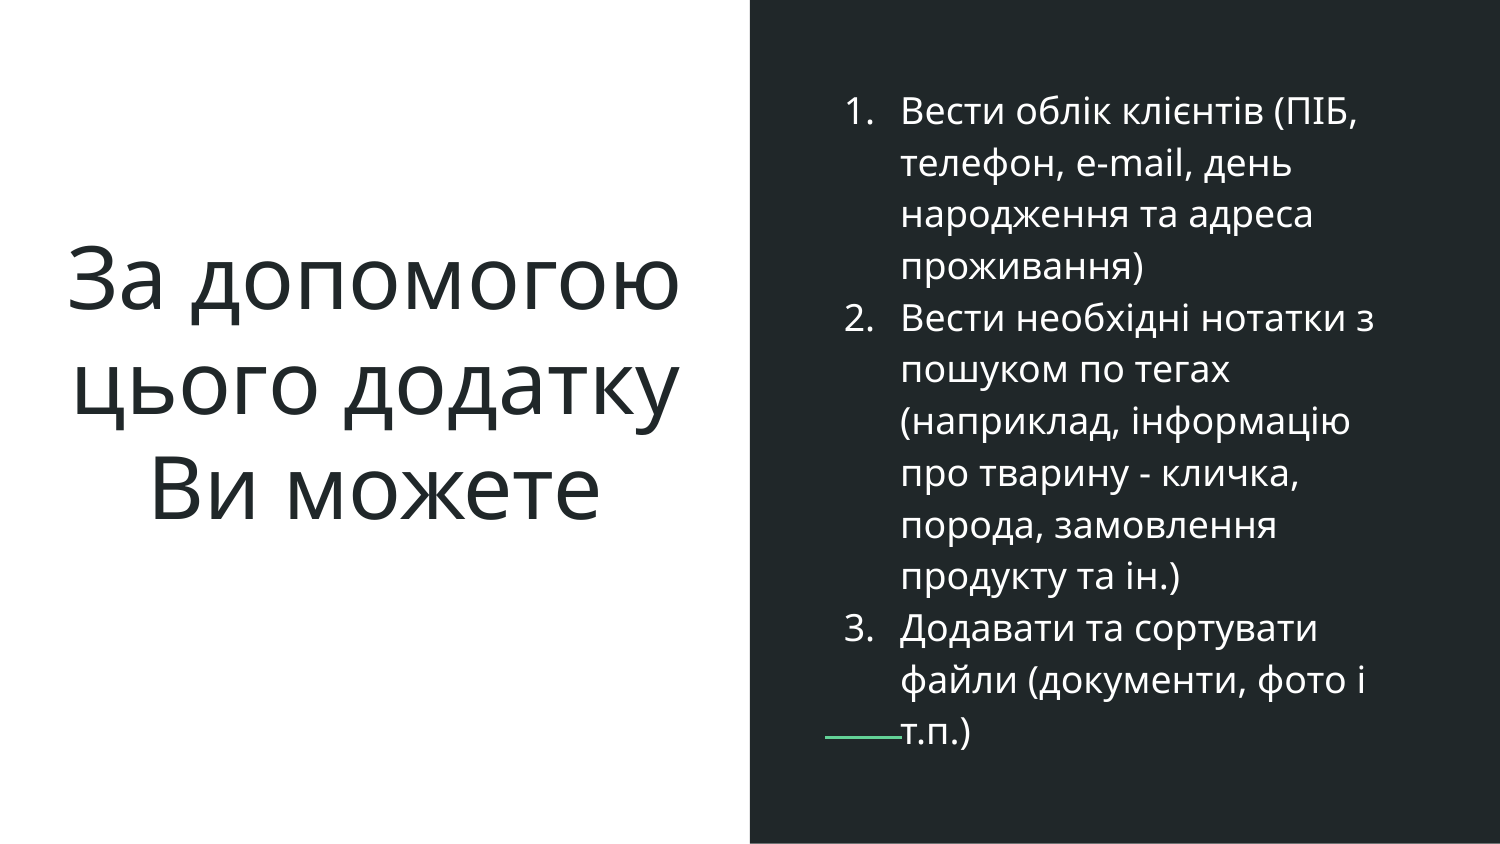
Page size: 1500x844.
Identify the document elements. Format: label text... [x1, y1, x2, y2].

list Вести облік клієнтів (ПІБ, телефон, e-mail, день народження та адреса проживання) Вести необхідні нотатки з пошуком по тегах (наприклад, інформацію про тварину - кличка, порода, замовлення продукту та ін.) Додавати та сортувати файли (документи, фото і т.п.) [810, 60, 1440, 772]
title За допомогою цього додатку Ви можете [43, 198, 708, 553]
